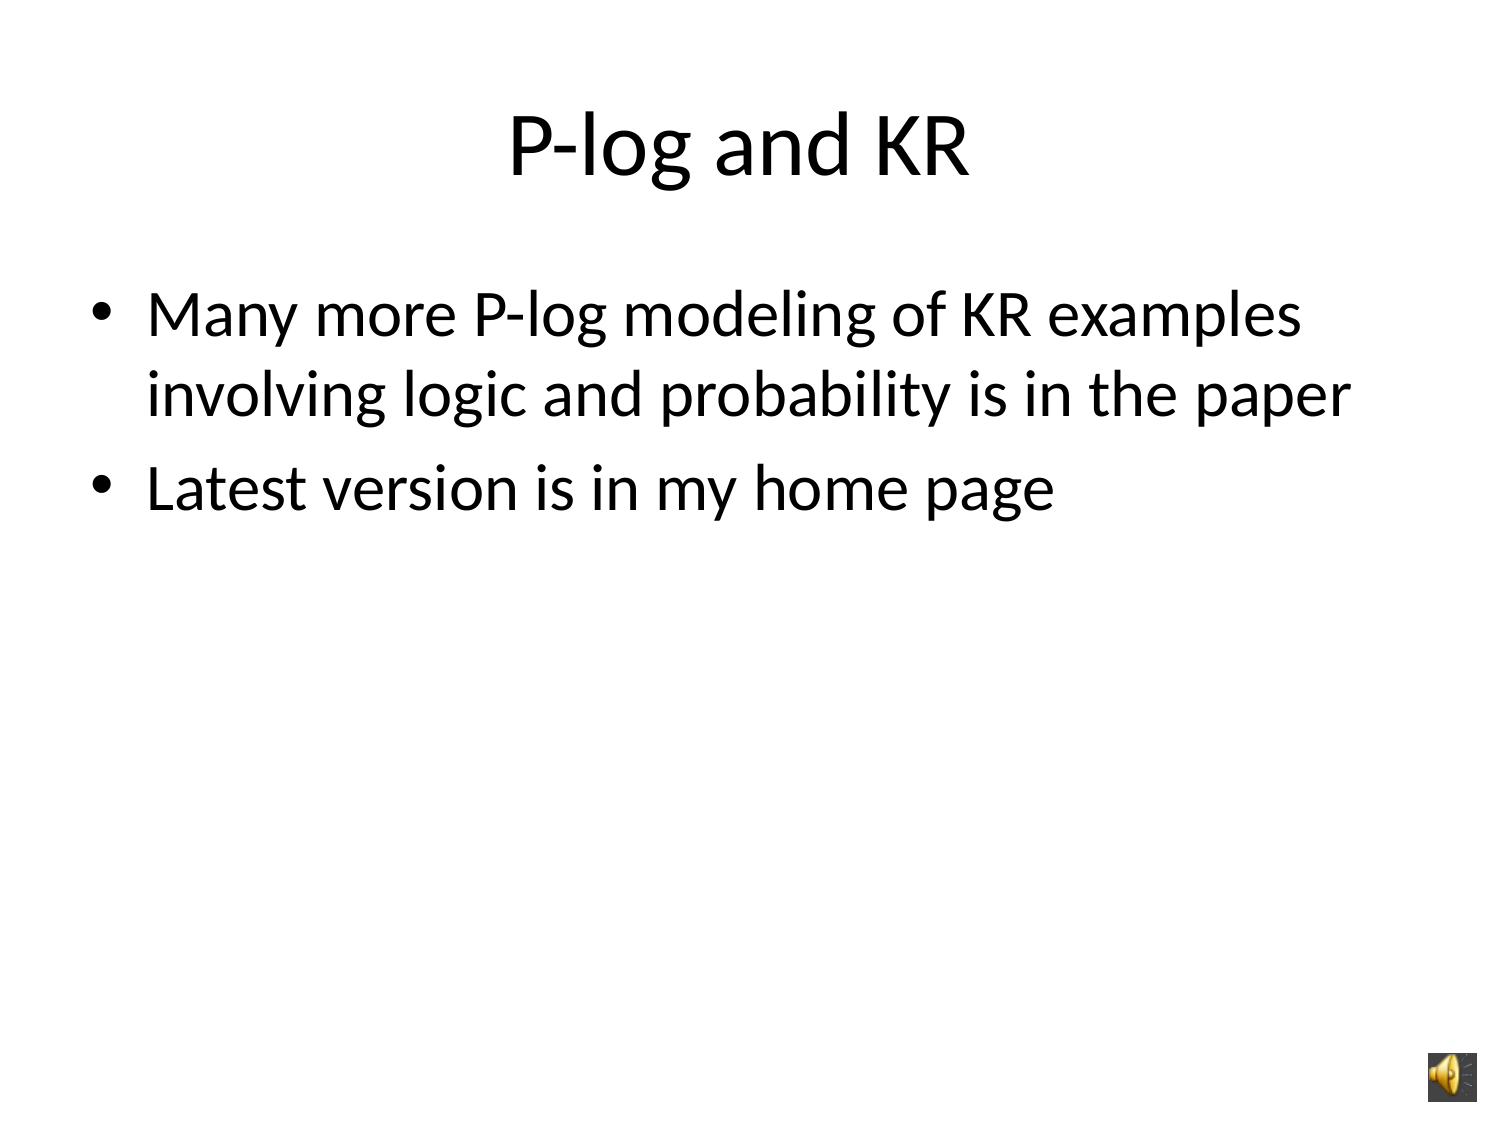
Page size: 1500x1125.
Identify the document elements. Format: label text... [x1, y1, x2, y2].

list Many more P-log modeling of KR examples involving logic and probability is in the paper Latest version is in my home page [74, 262, 1426, 1006]
title P-log and KR [74, 44, 1426, 233]
picture [1427, 1052, 1478, 1103]
